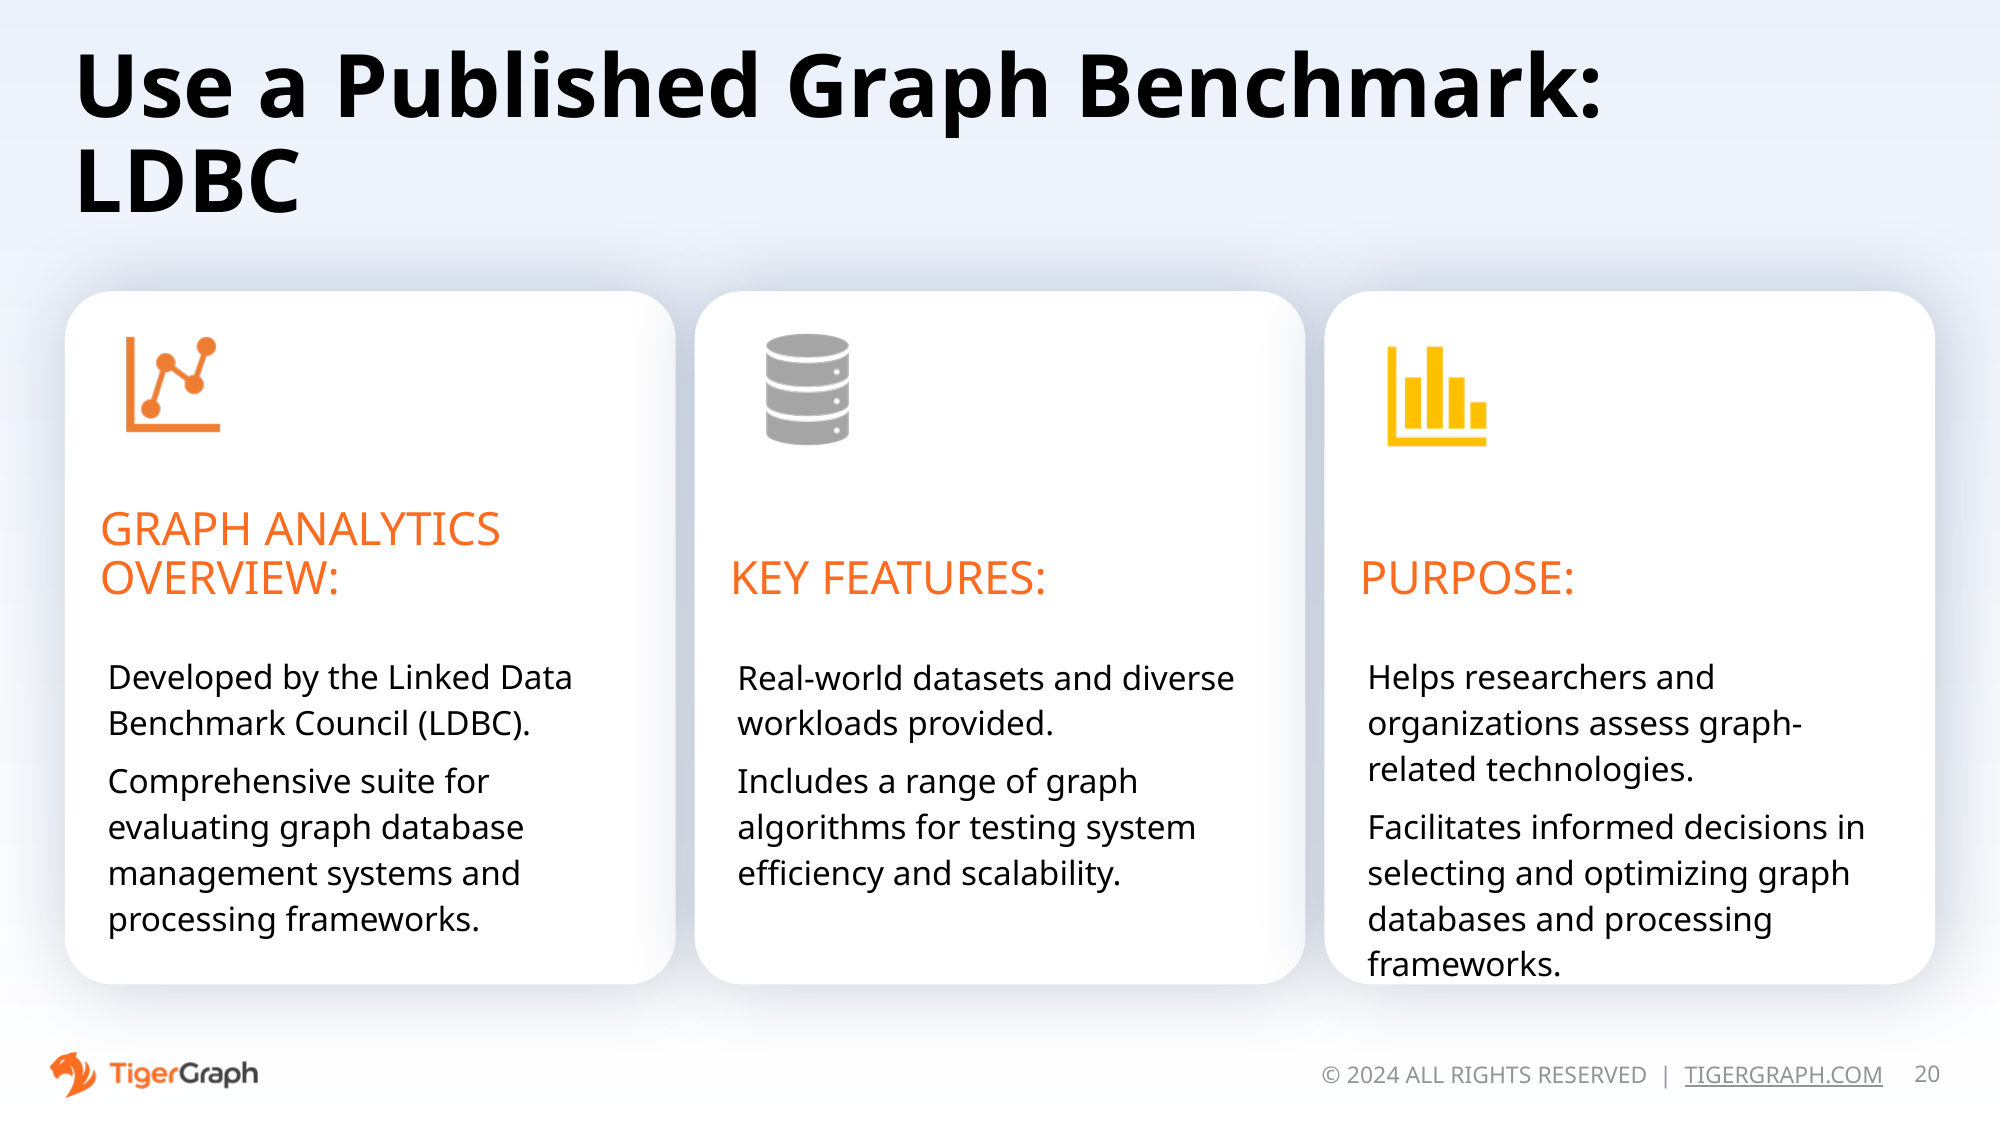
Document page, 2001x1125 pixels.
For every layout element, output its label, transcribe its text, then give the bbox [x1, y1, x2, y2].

text_box KEY FEATURES: [714, 540, 1260, 620]
text_box Developed by the Linked Data Benchmark Council (LDBC). Comprehensive suite for evaluating graph database management systems and processing frameworks. [107, 650, 653, 952]
text_box [1367, 326, 1507, 467]
title Use a Published Graph Benchmark: LDBC [59, 28, 1784, 246]
text_box [694, 291, 1300, 985]
text_box GRAPH ANALYTICS OVERVIEW: [84, 490, 631, 620]
text_box [107, 319, 238, 450]
text_box [1324, 291, 1936, 985]
text_box [737, 319, 878, 460]
text_box [64, 291, 671, 985]
picture [49, 1052, 258, 1098]
text_box Real-world datasets and diverse workloads provided. Includes a range of graph algorithms for testing system efficiency and scalability. [737, 650, 1283, 928]
text_box PURPOSE: [1344, 540, 1890, 620]
text_box Helps researchers and organizations assess graph-related technologies. Facilitates informed decisions in selecting and optimizing graph databases and processing frameworks. [1367, 650, 1913, 952]
